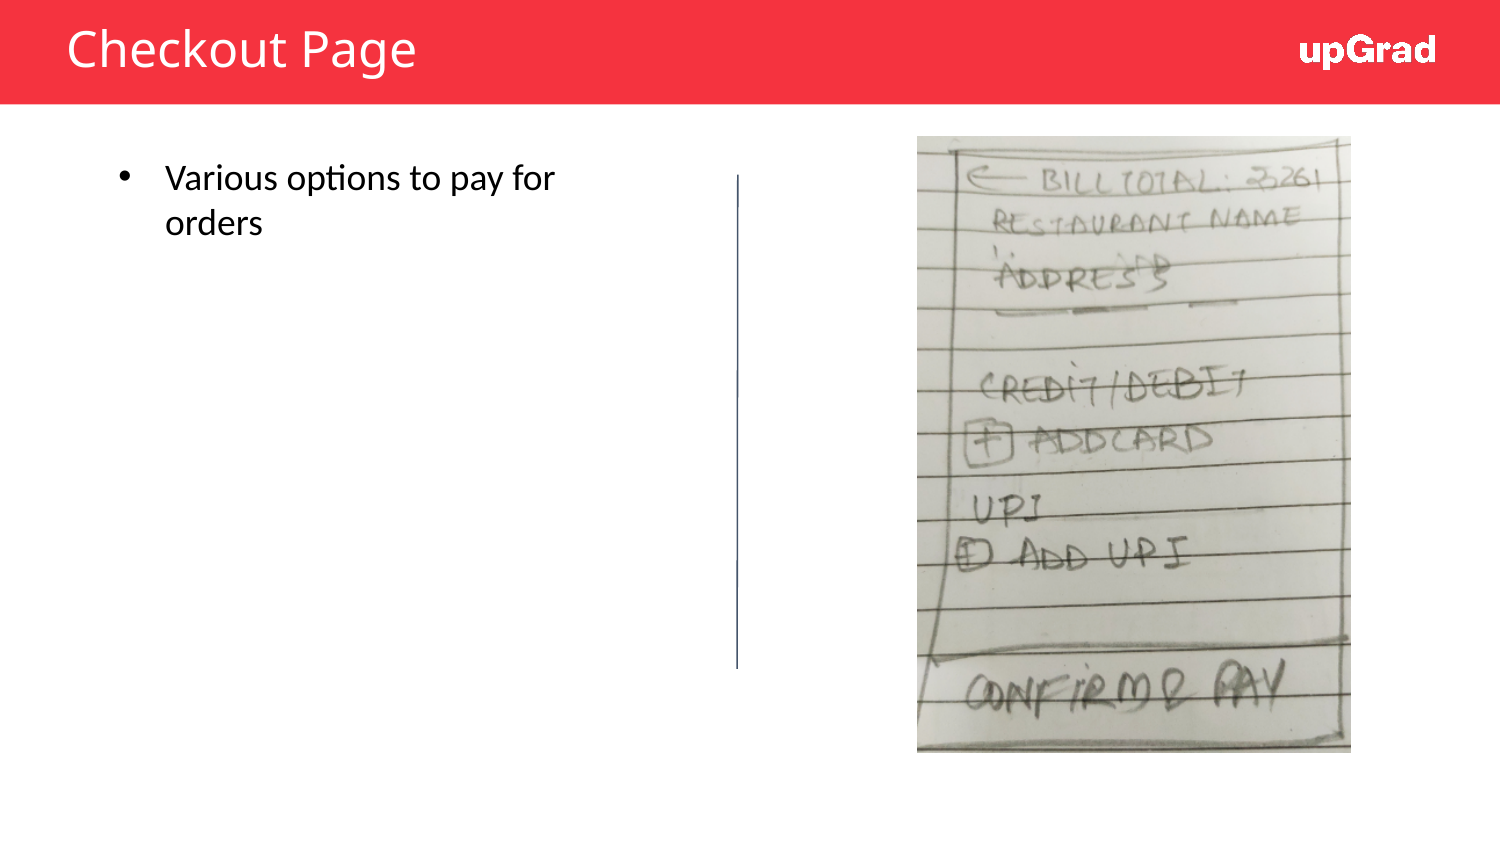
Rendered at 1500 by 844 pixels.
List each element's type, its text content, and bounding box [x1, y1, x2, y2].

picture [1300, 34, 1435, 70]
title Checkout Page [51, 20, 710, 83]
text_box Various options to pay for orders [103, 137, 625, 753]
picture [917, 136, 1351, 753]
